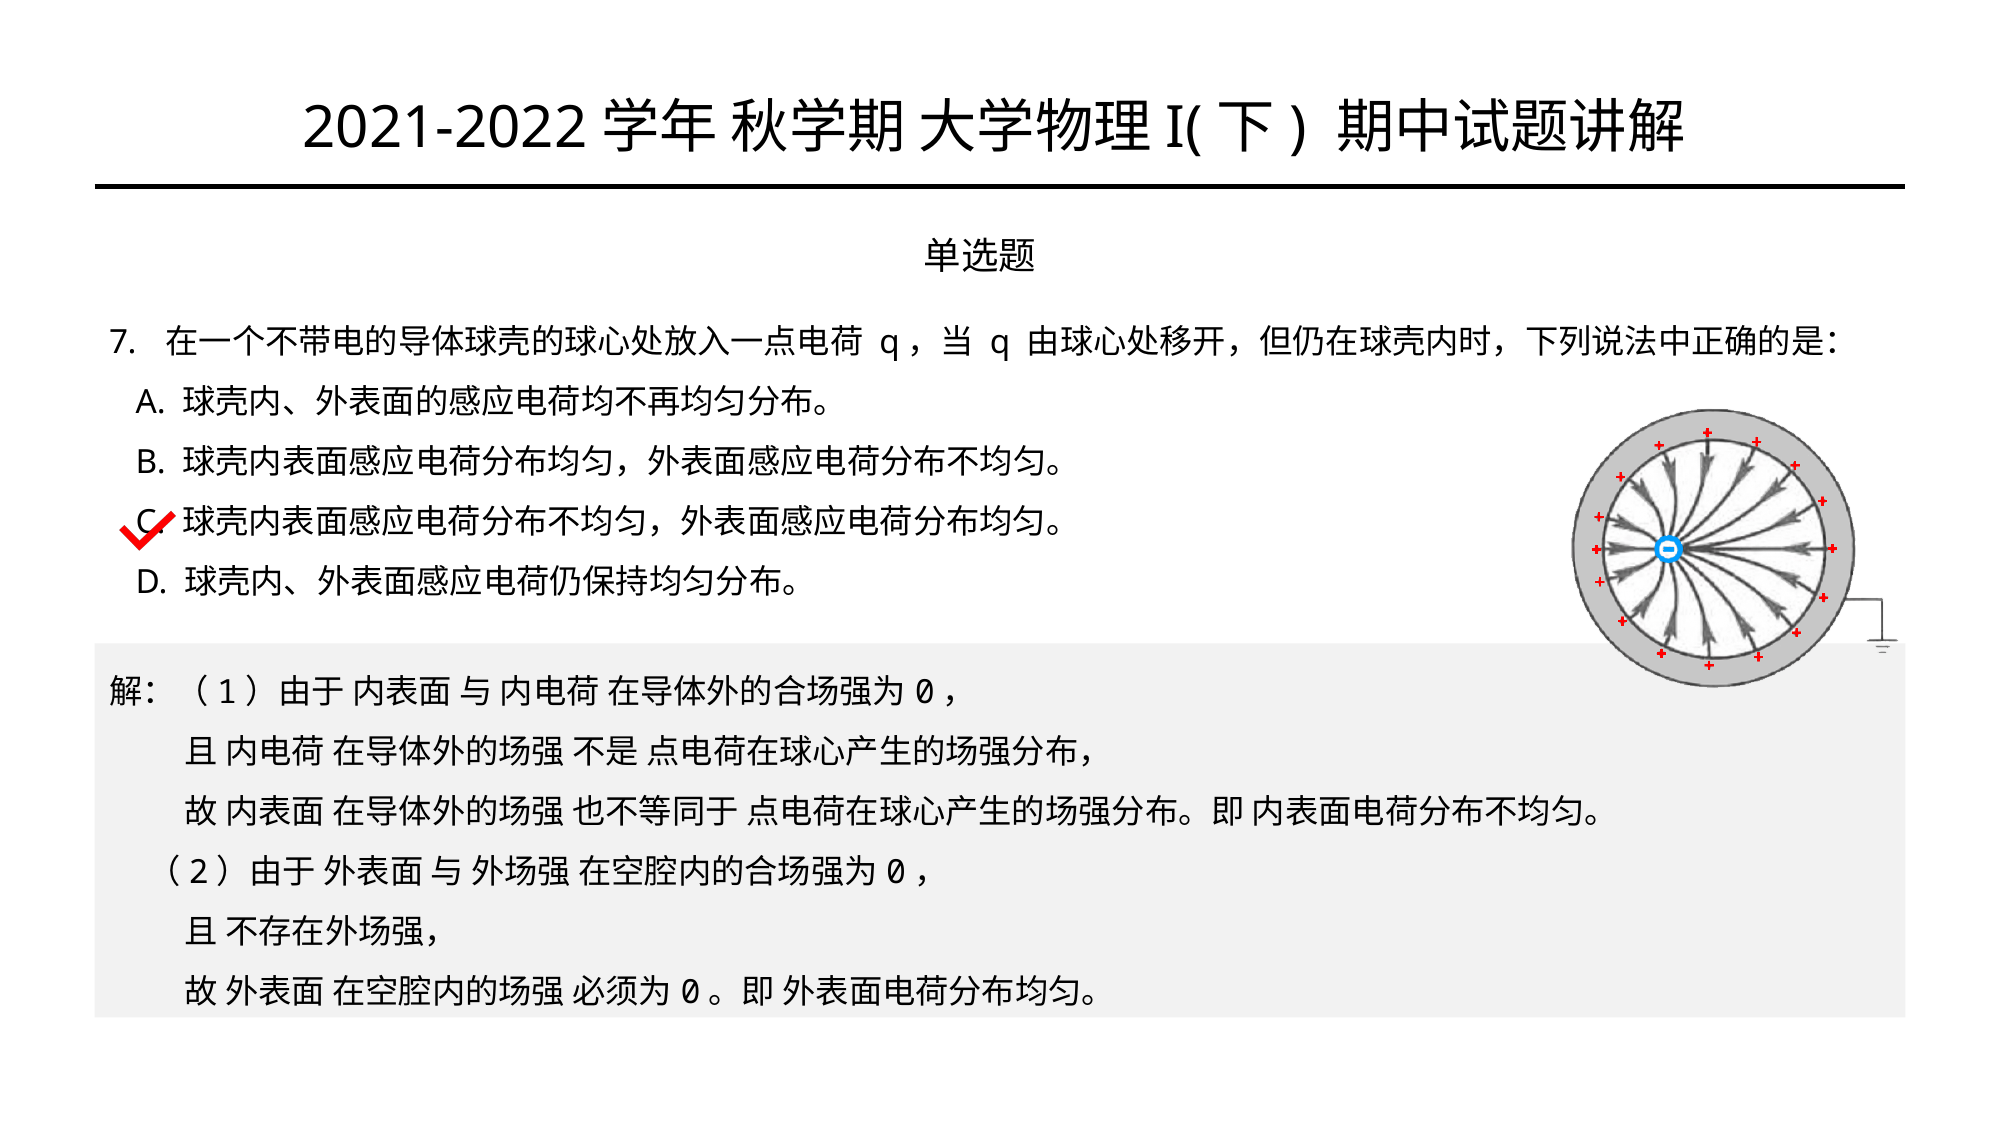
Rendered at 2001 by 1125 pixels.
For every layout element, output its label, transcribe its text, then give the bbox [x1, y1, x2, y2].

text_box 单选题 [909, 224, 1091, 285]
picture [118, 501, 177, 561]
text_box 解：（1）由于 内表面 与 内电荷 在导体外的合场强为0， 且 内电荷 在导体外的场强 不是 点电荷在球心产生的场强分布， 故 内表面 在导体外的场强 也不等同于 点电荷在球心产生的场强分布。即 内表面电荷分布不均匀。 （2）由于 外表面 与 外场强 在空腔内的合场强为0， 且 不存在外场强， 故 外表面 在空腔内的场强 必须为0。即 外表面电荷分布均匀。 [94, 643, 1906, 1018]
text_box 2021-2022学年 秋学期 大学物理I(下) 期中试题讲解 [287, 81, 1713, 167]
picture [1494, 377, 1905, 728]
text_box 在一个不带电的导体球壳的球心处放入一点电荷 q，当 q 由球心处移开，但仍在球壳内时，下列说法中正确的是： A. 球壳内、外表面的感应电荷均不再均匀分布。 B. 球壳内表面感应电荷分布均匀，外表面感应电荷分布不均匀。 C. 球壳内表面感应电荷分布不均匀，外表面感应电荷分布均匀。 D. 球壳内、外表面感应电荷仍保持均匀分布。 [94, 292, 1917, 608]
